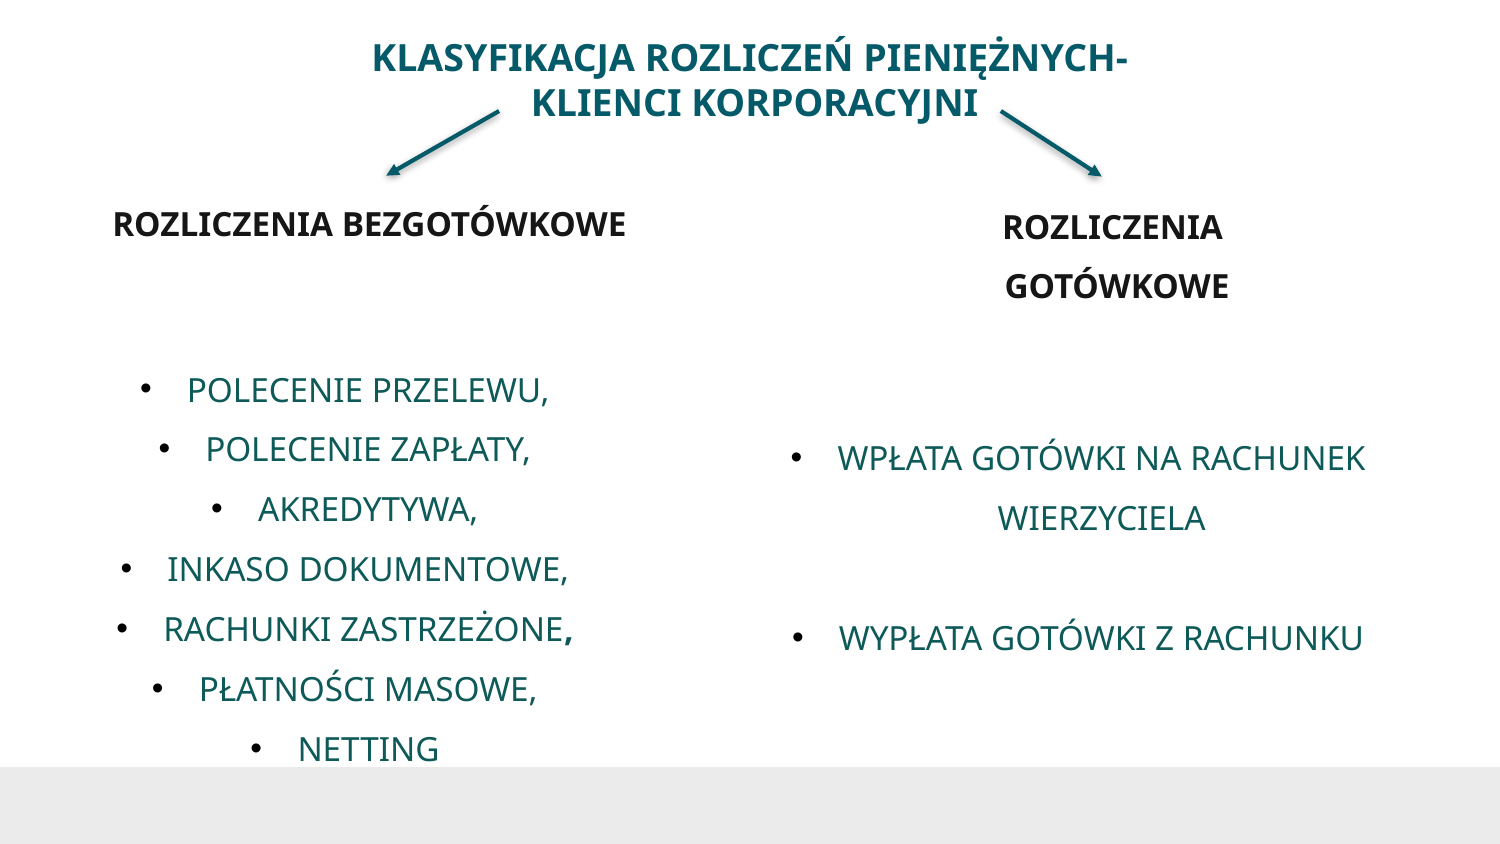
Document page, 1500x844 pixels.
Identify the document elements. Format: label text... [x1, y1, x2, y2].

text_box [1000, 110, 1102, 177]
text_box WPŁATA GOTÓWKI NA RACHUNEK WIERZYCIELA WYPŁATA GOTÓWKI Z RACHUNKU [714, 370, 1443, 665]
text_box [386, 110, 500, 176]
text_box POLECENIE PRZELEWU, POLECENIE ZAPŁATY, AKREDYTYWA, INKASO DOKUMENTOWE, RACHUNKI ZASTRZEŻONE, PŁATNOŚCI MASOWE, NETTING [0, 341, 715, 776]
text_box ROZLICZENIA BEZGOTÓWKOWE [83, 175, 656, 251]
title KLASYFIKACJA ROZLICZEŃ PIENIĘŻNYCH- KLIENCI KORPORACYJNI [118, 17, 1382, 142]
text_box ROZLICZENIA GOTÓWKOWE [830, 178, 1404, 313]
